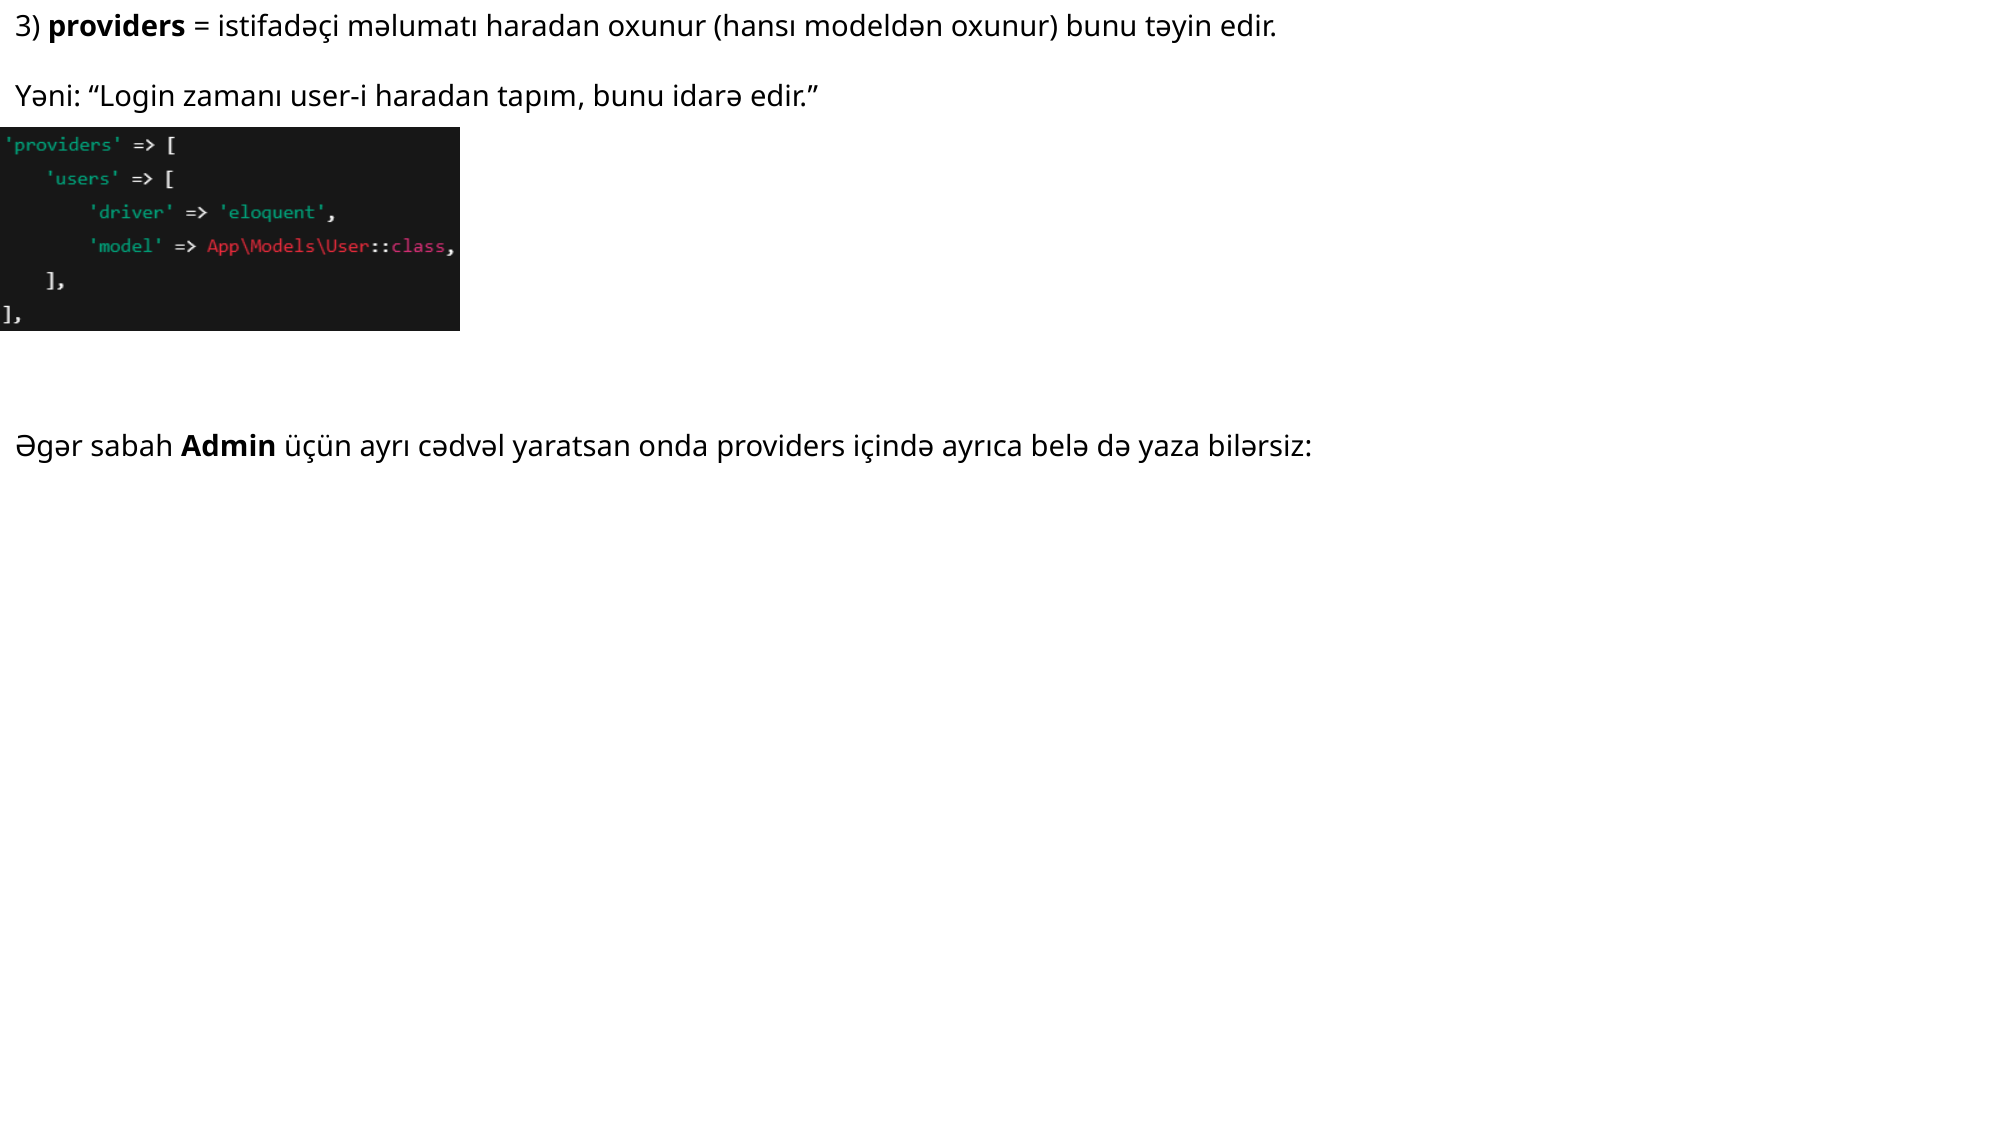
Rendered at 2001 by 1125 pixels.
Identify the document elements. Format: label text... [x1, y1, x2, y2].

text_box 3) providers = istifadəçi məlumatı haradan oxunur (hansı modeldən oxunur) bunu təyin edir. Yəni: “Login zamanı user-i haradan tapım, bunu idarə edir.” Əgər sabah Admin üçün ayrı cədvəl yaratsan onda providers içində ayrıca belə də yaza bilərsiz: [0, 0, 2000, 470]
picture [0, 126, 461, 332]
